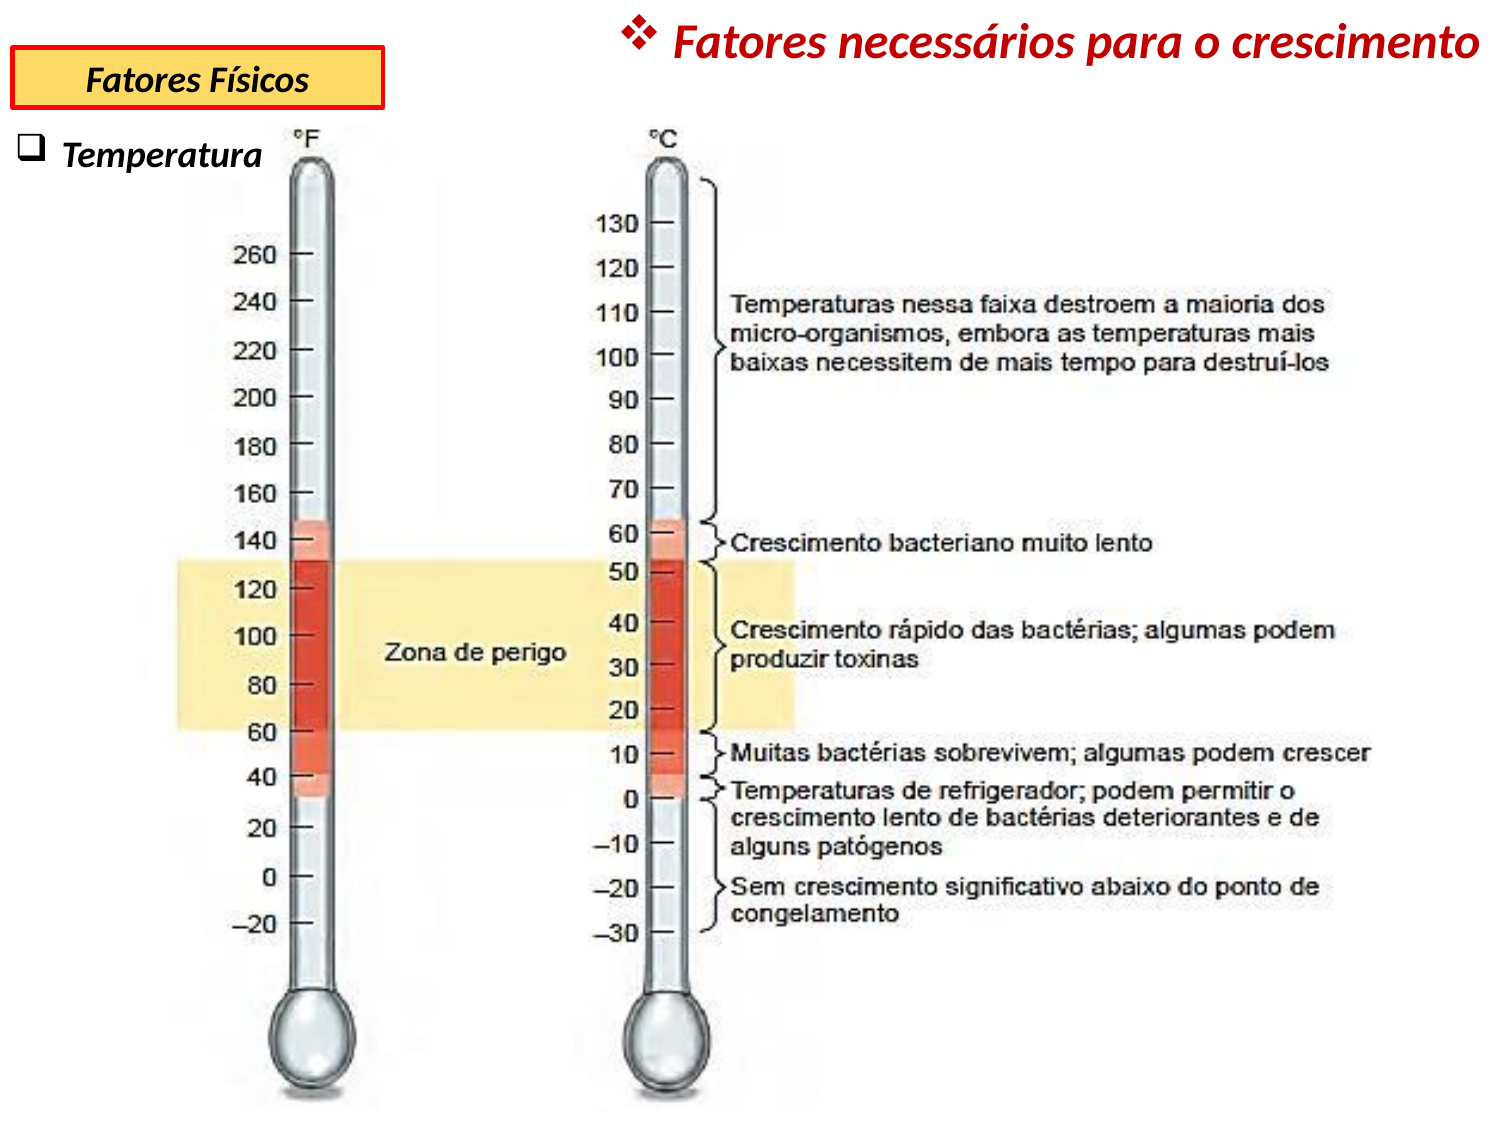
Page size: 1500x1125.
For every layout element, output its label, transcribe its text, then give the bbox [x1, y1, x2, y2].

picture [92, 108, 1408, 1112]
text_box Fatores Físicos [12, 47, 384, 108]
text_box Fatores necessários para o crescimento [602, 0, 1500, 76]
text_box Temperatura [0, 122, 92, 183]
